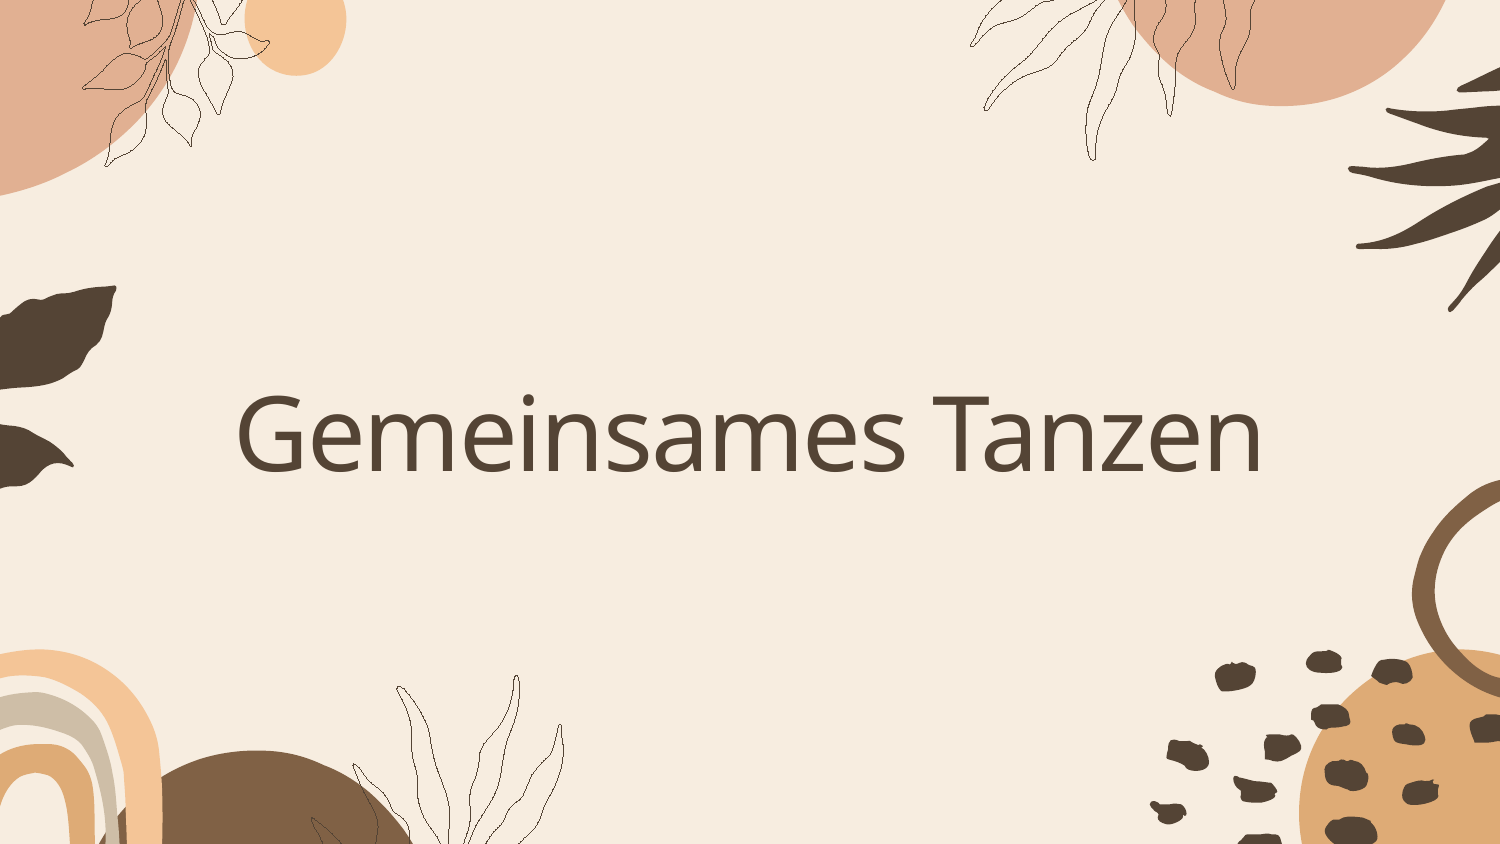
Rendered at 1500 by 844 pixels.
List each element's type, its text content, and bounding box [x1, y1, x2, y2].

text_box [1153, 0, 1196, 117]
text_box [82, 0, 201, 167]
text_box [970, 0, 1054, 47]
text_box [983, 0, 1105, 111]
text_box [485, 724, 564, 844]
text_box [352, 763, 410, 844]
text_box [463, 675, 520, 844]
text_box [1085, 0, 1136, 161]
text_box [1219, 0, 1255, 90]
text_box [311, 817, 342, 844]
text_box [190, 0, 270, 115]
title Gemeinsames Tanzen [157, 211, 1343, 508]
text_box [396, 686, 450, 844]
